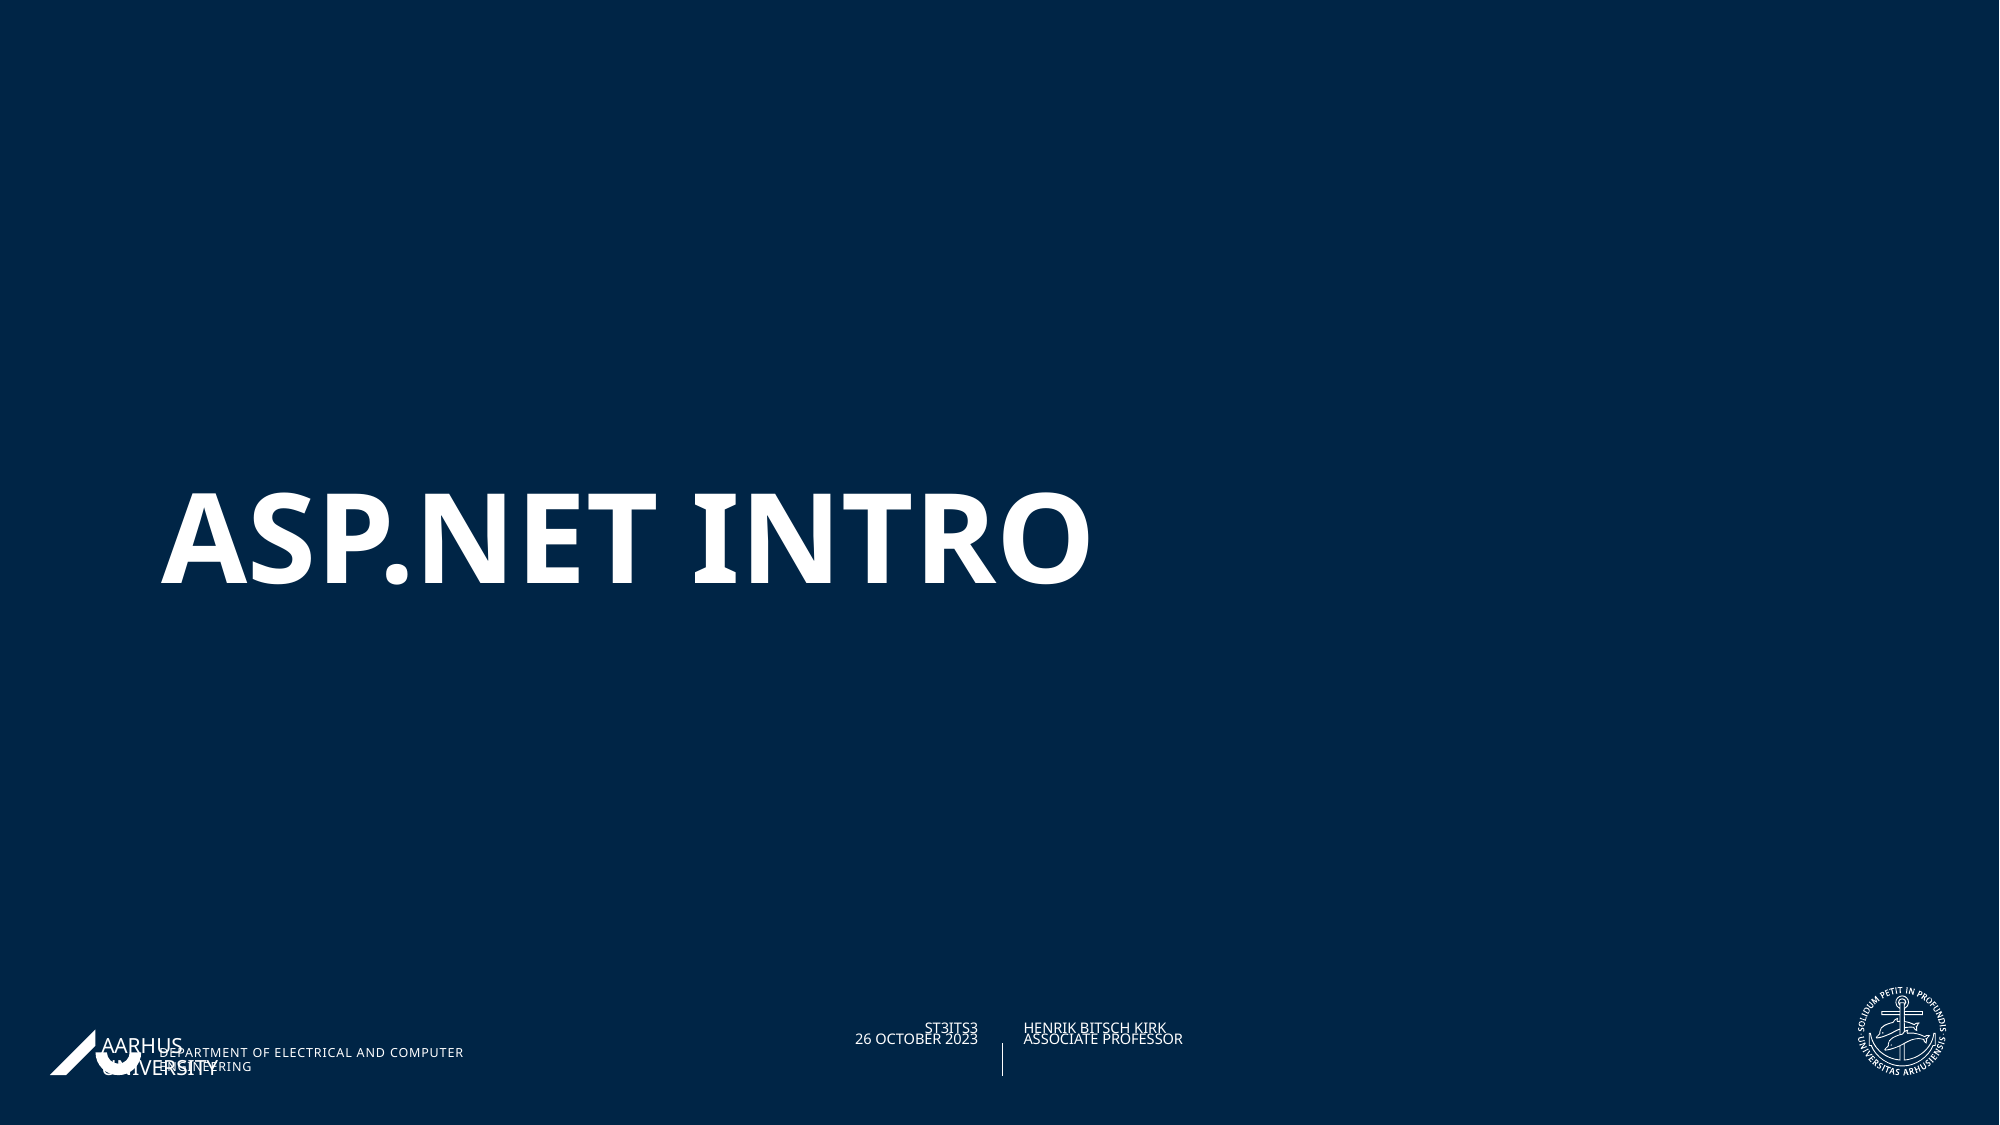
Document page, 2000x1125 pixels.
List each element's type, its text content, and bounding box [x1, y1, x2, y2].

title ASP.NET intro [161, 475, 1839, 612]
